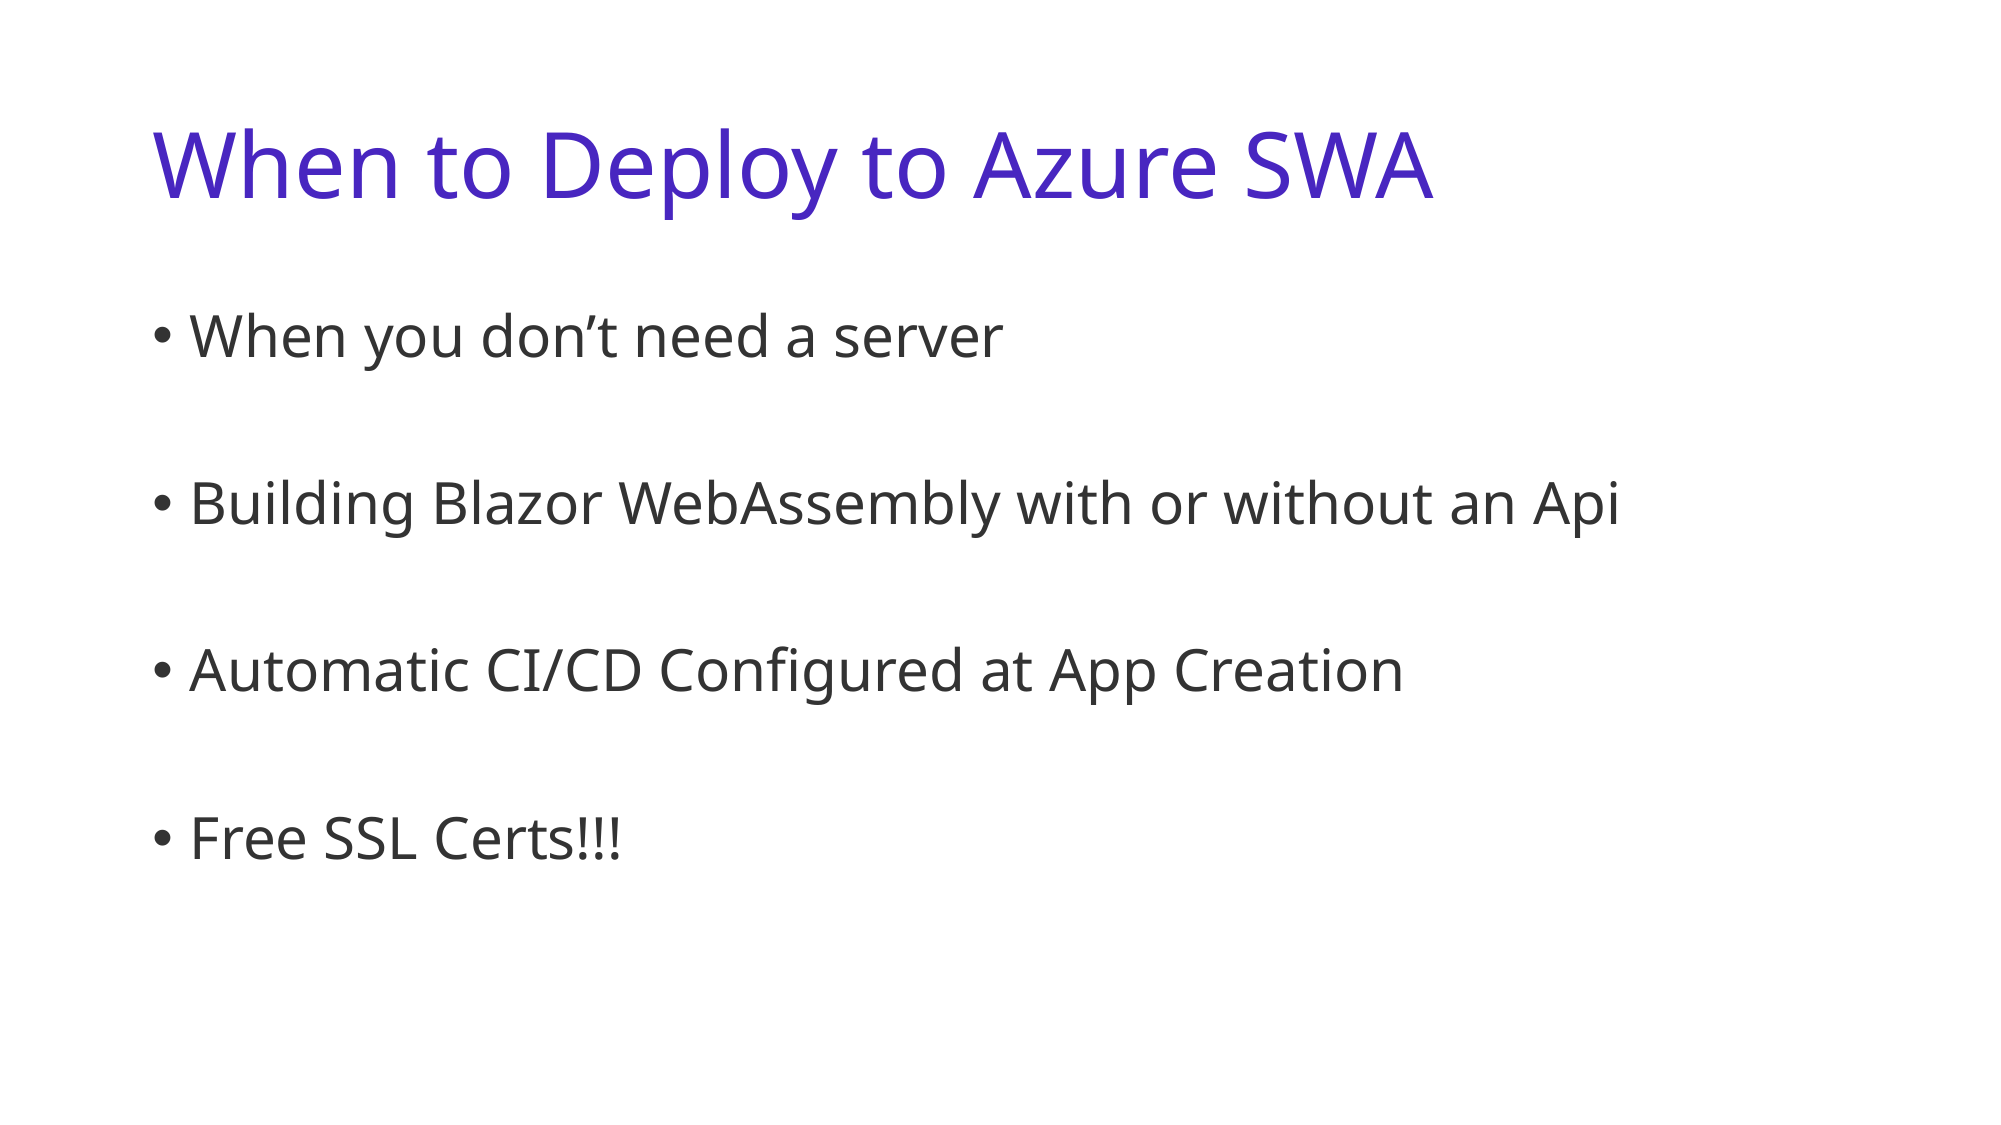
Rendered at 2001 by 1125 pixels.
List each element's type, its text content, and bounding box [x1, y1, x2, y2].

title When to Deploy to Azure SWA [137, 59, 1863, 278]
list When you don’t need a server Building Blazor WebAssembly with or without an Api Automatic CI/CD Configured at App Creation Free SSL Certs!!! [137, 299, 1863, 1014]
